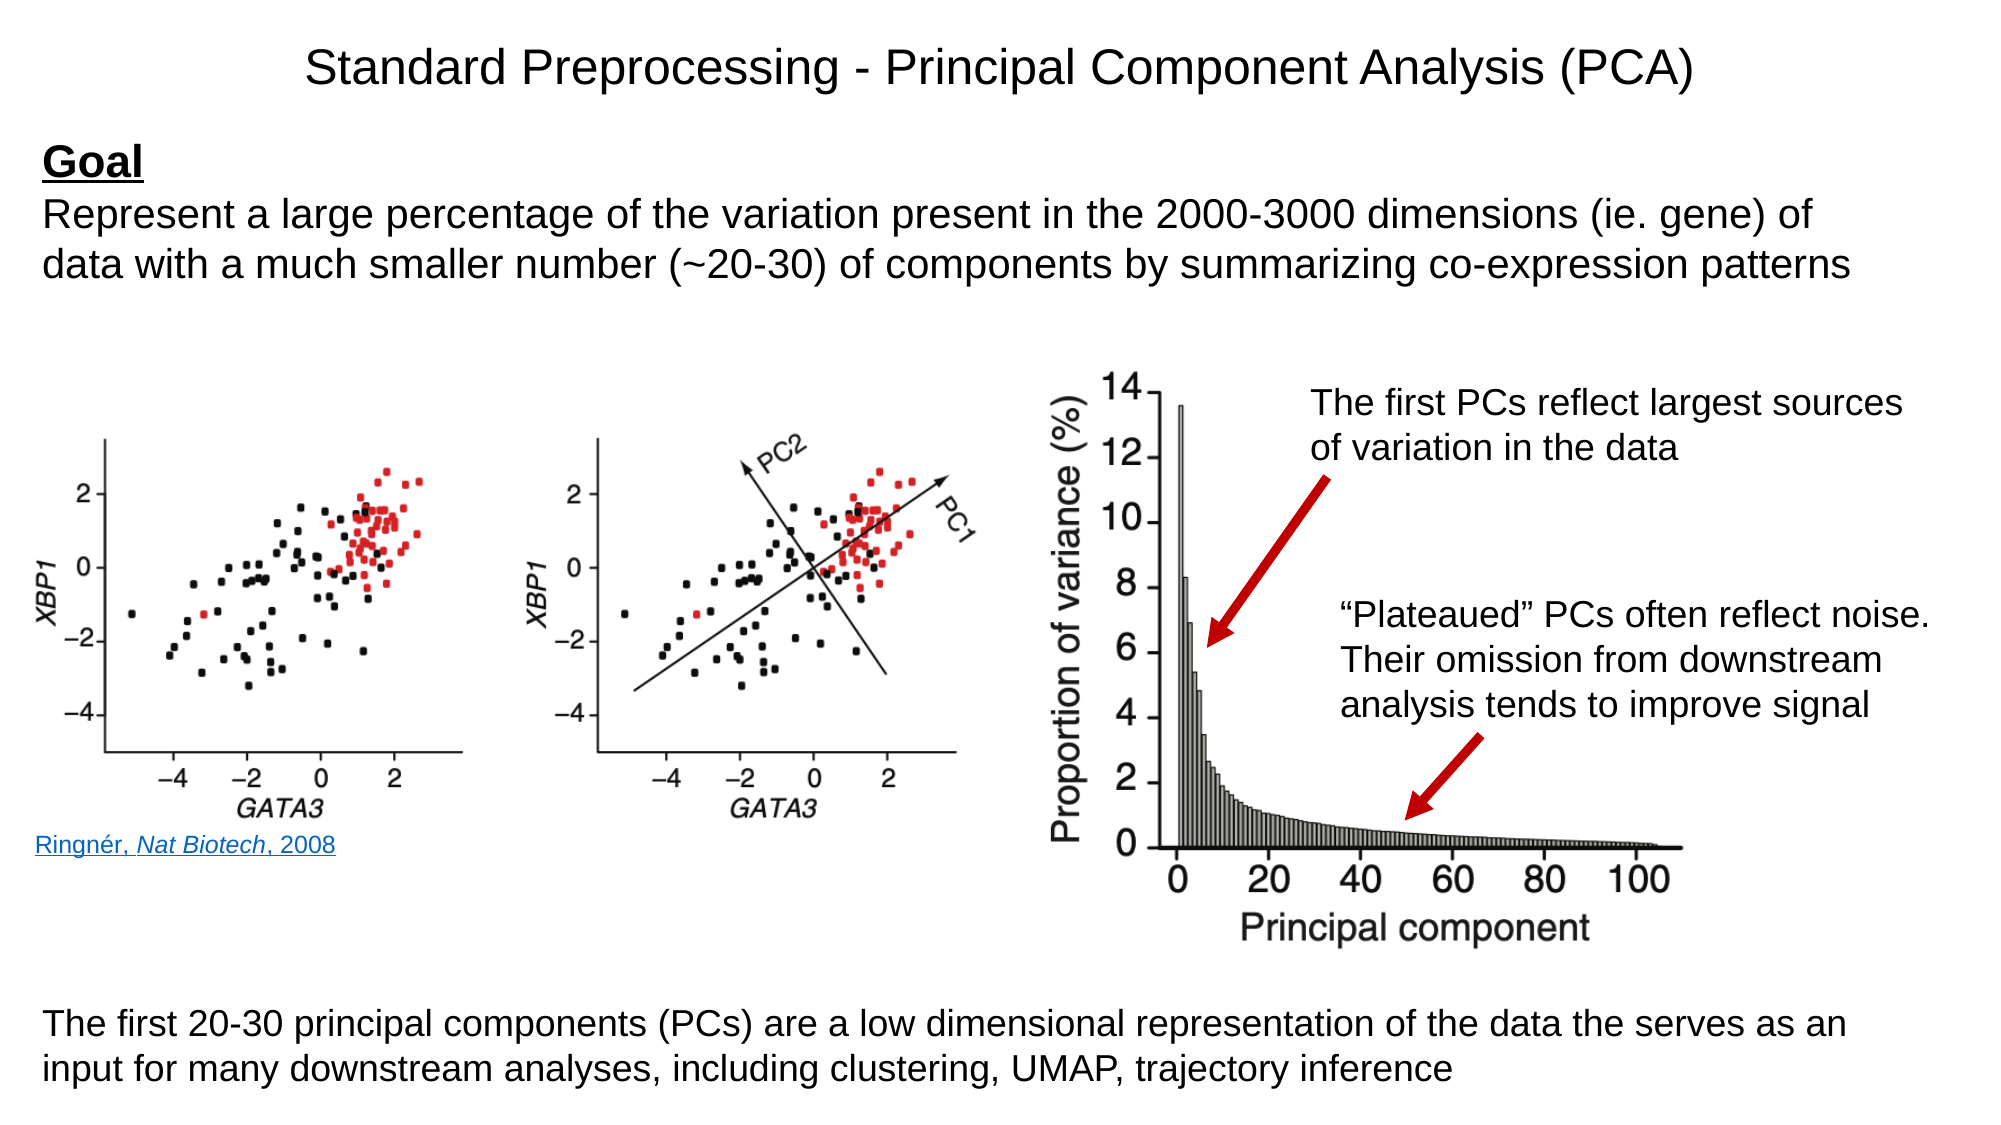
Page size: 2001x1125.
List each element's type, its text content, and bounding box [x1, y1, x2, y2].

picture [1037, 365, 1703, 961]
text_box “Plateaued” PCs often reflect noise. Their omission from downstream analysis tends to improve signal [1703, 582, 1980, 733]
text_box The first 20-30 principal components (PCs) are a low dimensional representation of the data the serves as an input for many downstream analyses, including clustering, UMAP, trajectory inference [27, 991, 1869, 1097]
text_box The first PCs reflect largest sources of variation in the data [1703, 370, 1950, 476]
text_box Goal Represent a large percentage of the variation present in the 2000-3000 dimensions (ie. gene) of data with a much smaller number (~20-30) of components by summarizing co-expression patterns [27, 124, 1894, 294]
picture [20, 428, 1000, 821]
text_box Standard Preprocessing - Principal Component Analysis (PCA) [0, 27, 2000, 102]
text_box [1206, 476, 1328, 648]
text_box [1404, 735, 1482, 821]
text_box Ringnér, Nat Biotech, 2008 [20, 821, 352, 866]
